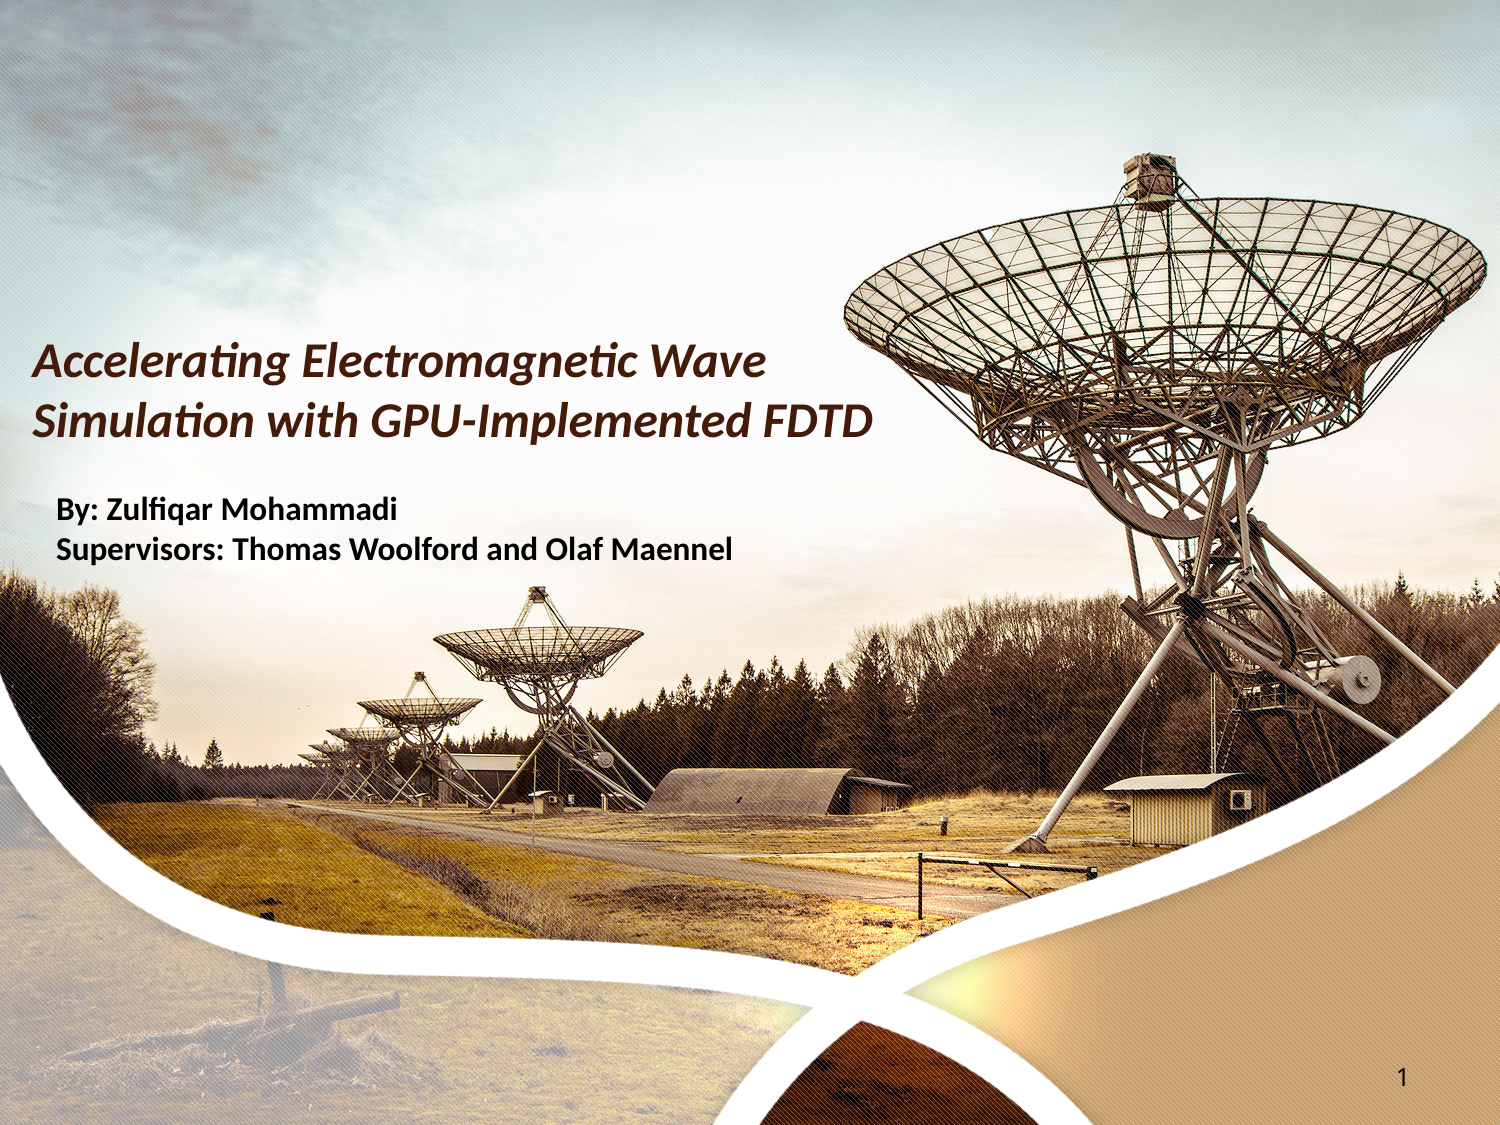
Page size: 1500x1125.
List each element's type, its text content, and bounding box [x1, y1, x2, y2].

title Accelerating Electromagnetic Wave Simulation with GPU-Implemented FDTD [17, 320, 916, 640]
picture [0, 0, 1500, 1125]
slide_number 1 [1074, 1054, 1425, 1103]
text_box By: Zulfiqar Mohammadi Supervisors: Thomas Woolford and Olaf Maennel [41, 479, 958, 575]
